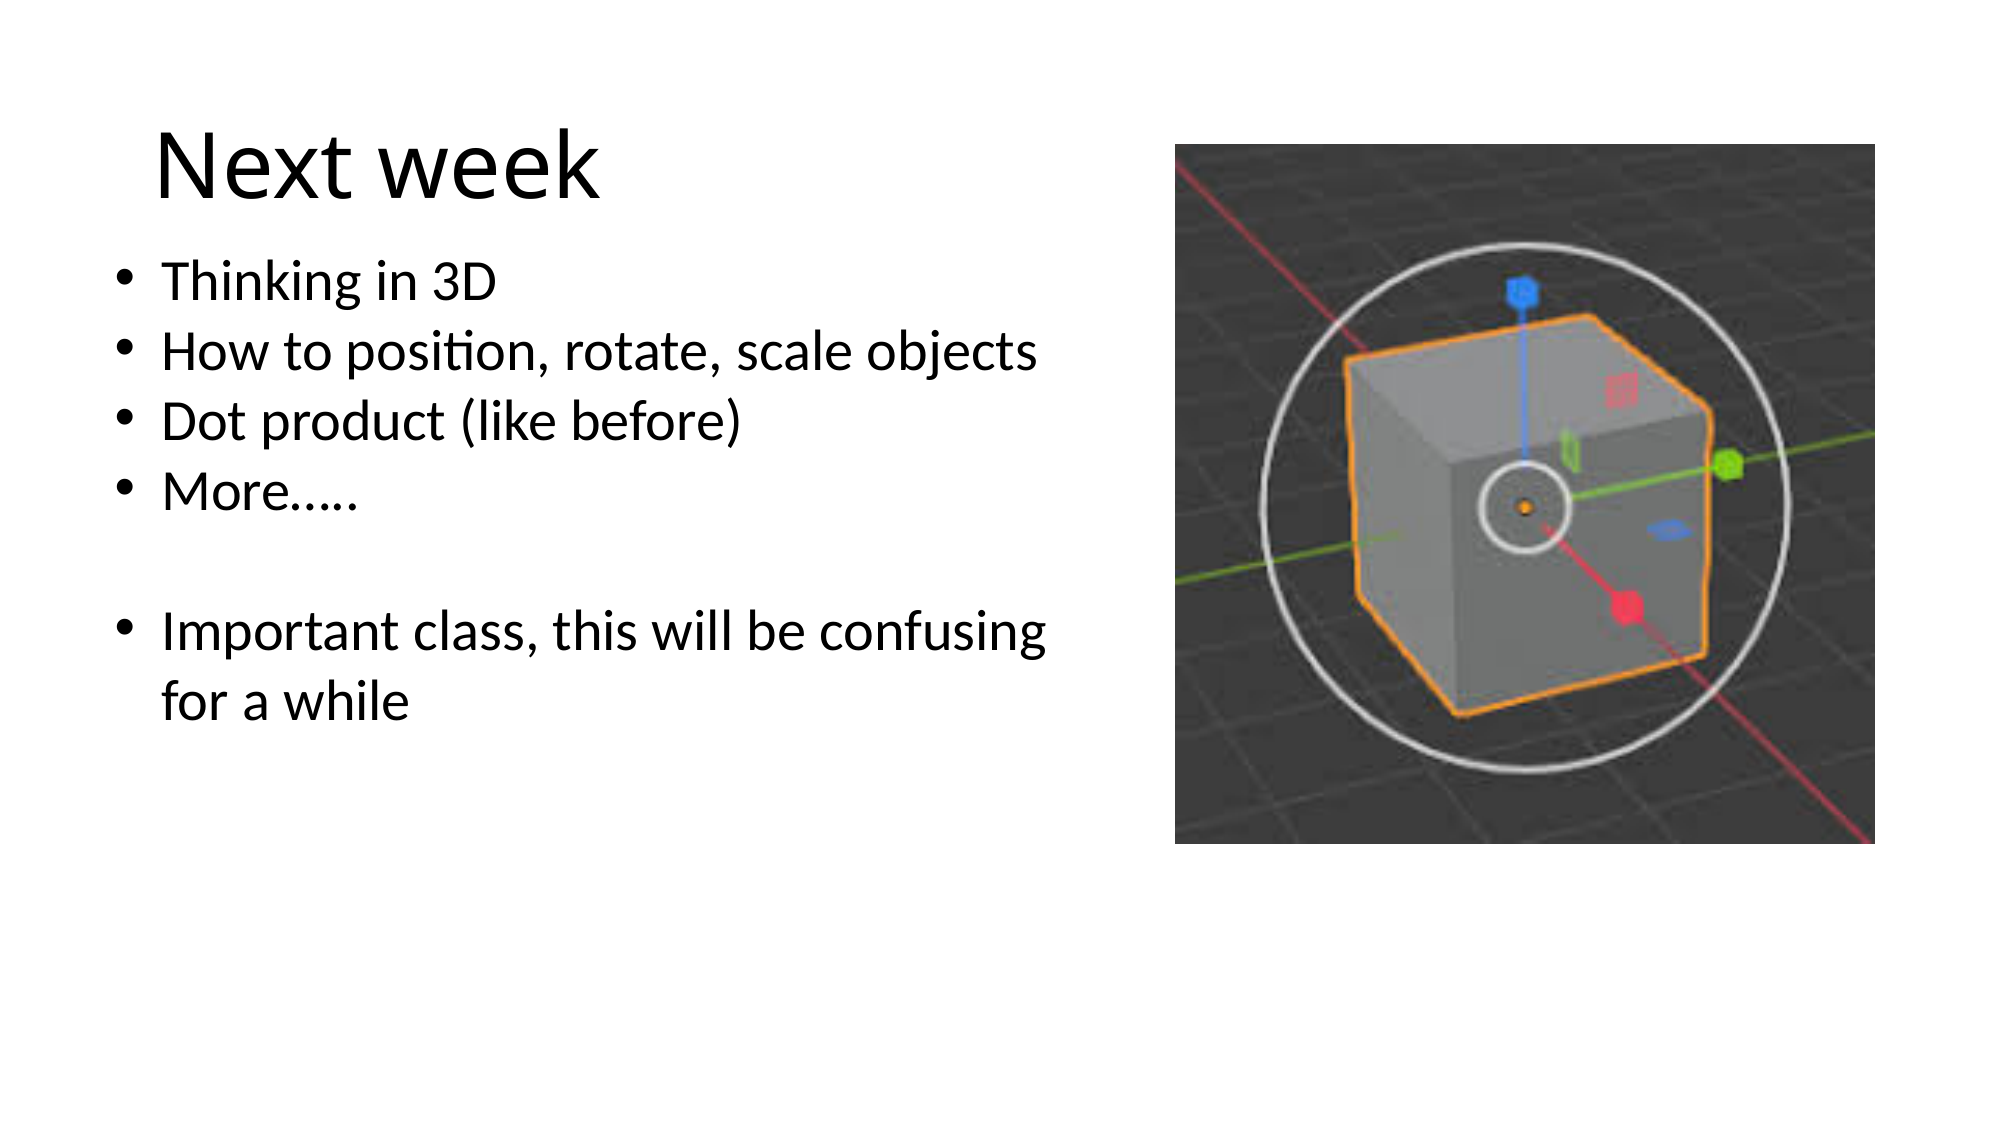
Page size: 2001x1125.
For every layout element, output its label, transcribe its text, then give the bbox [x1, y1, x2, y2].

text_box Thinking in 3D How to position, rotate, scale objects Dot product (like before) More….. Important class, this will be confusing for a while [99, 234, 1129, 740]
picture [1175, 144, 1875, 844]
title Next week [137, 59, 1863, 278]
